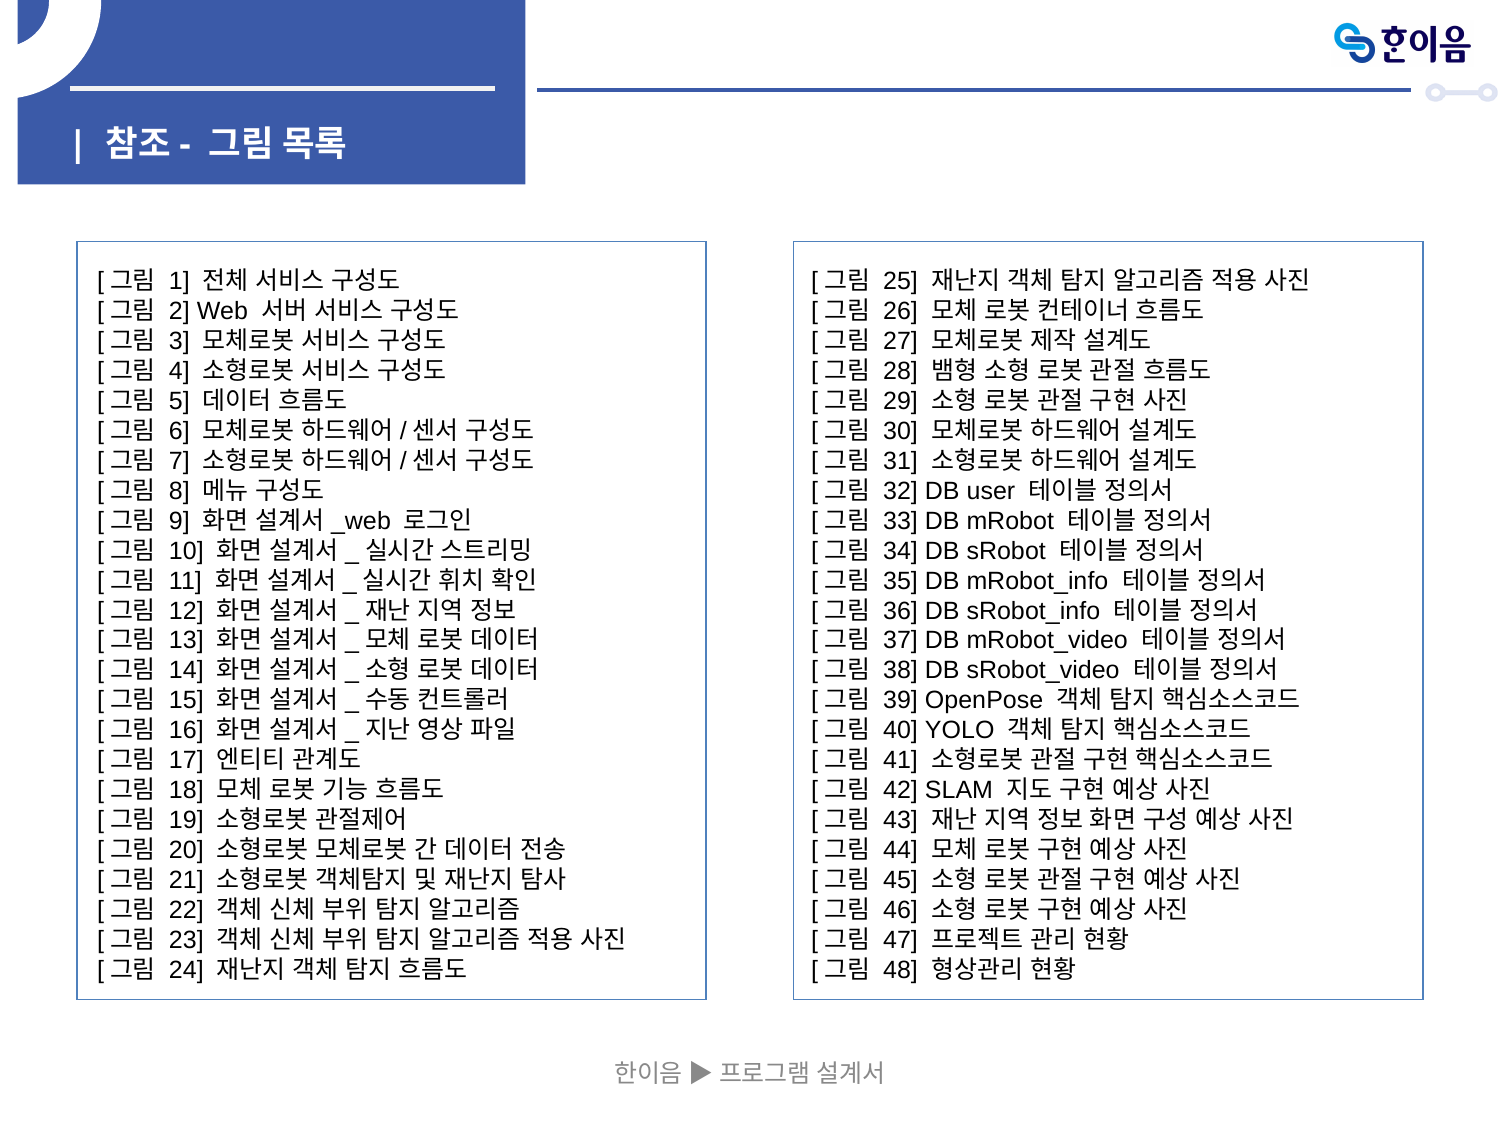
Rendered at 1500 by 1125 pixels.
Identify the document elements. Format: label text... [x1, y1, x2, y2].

text_box [그림 1] 전체 서비스 구성도 [그림 2] Web 서버 서비스 구성도 [그림 3] 모체로봇 서비스 구성도 [그림 4] 소형로봇 서비스 구성도 [그림 5] 데이터 흐름도 [그림 6] 모체로봇 하드웨어/센서 구성도 [그림 7] 소형로봇 하드웨어/센서 구성도 [그림 8] 메뉴 구성도 [그림 9] 화면 설계서_web 로그인 [그림 10] 화면 설계서_실시간 스트리밍 [그림 11] 화면 설계서_실시간 휘치 확인 [그림 12] 화면 설계서_재난 지역 정보 [그림 13] 화면 설계서_모체 로봇 데이터 [그림 14] 화면 설계서_소형 로봇 데이터 [그림 15] 화면 설계서_수동 컨트롤러 [그림 16] 화면 설계서_지난 영상 파일 [그림 17] 엔티티 관계도 [그림 18] 모체 로봇 기능 흐름도 [그림 19] 소형로봇 관절제어 [그림 20] 소형로봇 모체로봇 간 데이터 전송 [그림 21] 소형로봇 객체탐지 및 재난지 탐사 [그림 22] 객체 신체 부위 탐지 알고리즘 [그림 23] 객체 신체 부위 탐지 알고리즘 적용 사진 [그림 24] 재난지 객체 탐지 흐름도 [82, 257, 701, 991]
picture [1330, 20, 1474, 67]
text_box [그림 25] 재난지 객체 탐지 알고리즘 적용 사진 [그림 26] 모체 로봇 컨테이너 흐름도 [그림 27] 모체로봇 제작 설계도 [그림 28] 뱀형 소형 로봇 관절 흐름도 [그림 29] 소형 로봇 관절 구현 사진 [그림 30] 모체로봇 하드웨어 설계도 [그림 31] 소형로봇 하드웨어 설계도 [그림 32] DB user 테이블 정의서 [그림 33] DB mRobot 테이블 정의서 [그림 34] DB sRobot 테이블 정의서 [그림 35] DB mRobot_info 테이블 정의서 [그림 36] DB sRobot_info 테이블 정의서 [그림 37] DB mRobot_video 테이블 정의서 [그림 38] DB sRobot_video 테이블 정의서 [그림 39] OpenPose 객체 탐지 핵심소스코드 [그림 40] YOLO 객체 탐지 핵심소스코드 [그림 41] 소형로봇 관절 구현 핵심소스코드 [그림 42] SLAM 지도 구현 예상 사진 [그림 43] 재난 지역 정보 화면 구성 예상 사진 [그림 44] 모체 로봇 구현 예상 사진 [그림 45] 소형 로봇 관절 구현 예상 사진 [그림 46] 소형 로봇 구현 예상 사진 [그림 47] 프로젝트 관리 현황 [그림 48] 형상관리 현황 [796, 257, 1498, 991]
text_box 한이음 ▶ 프로그램 설계서 [512, 1042, 988, 1103]
text_box [1, 1, 100, 97]
text_box [17, 0, 526, 185]
text_box [76, 241, 707, 1000]
picture [1422, 77, 1499, 105]
text_box | 참조- 그림 목록 [53, 113, 561, 166]
text_box [793, 241, 1424, 1000]
